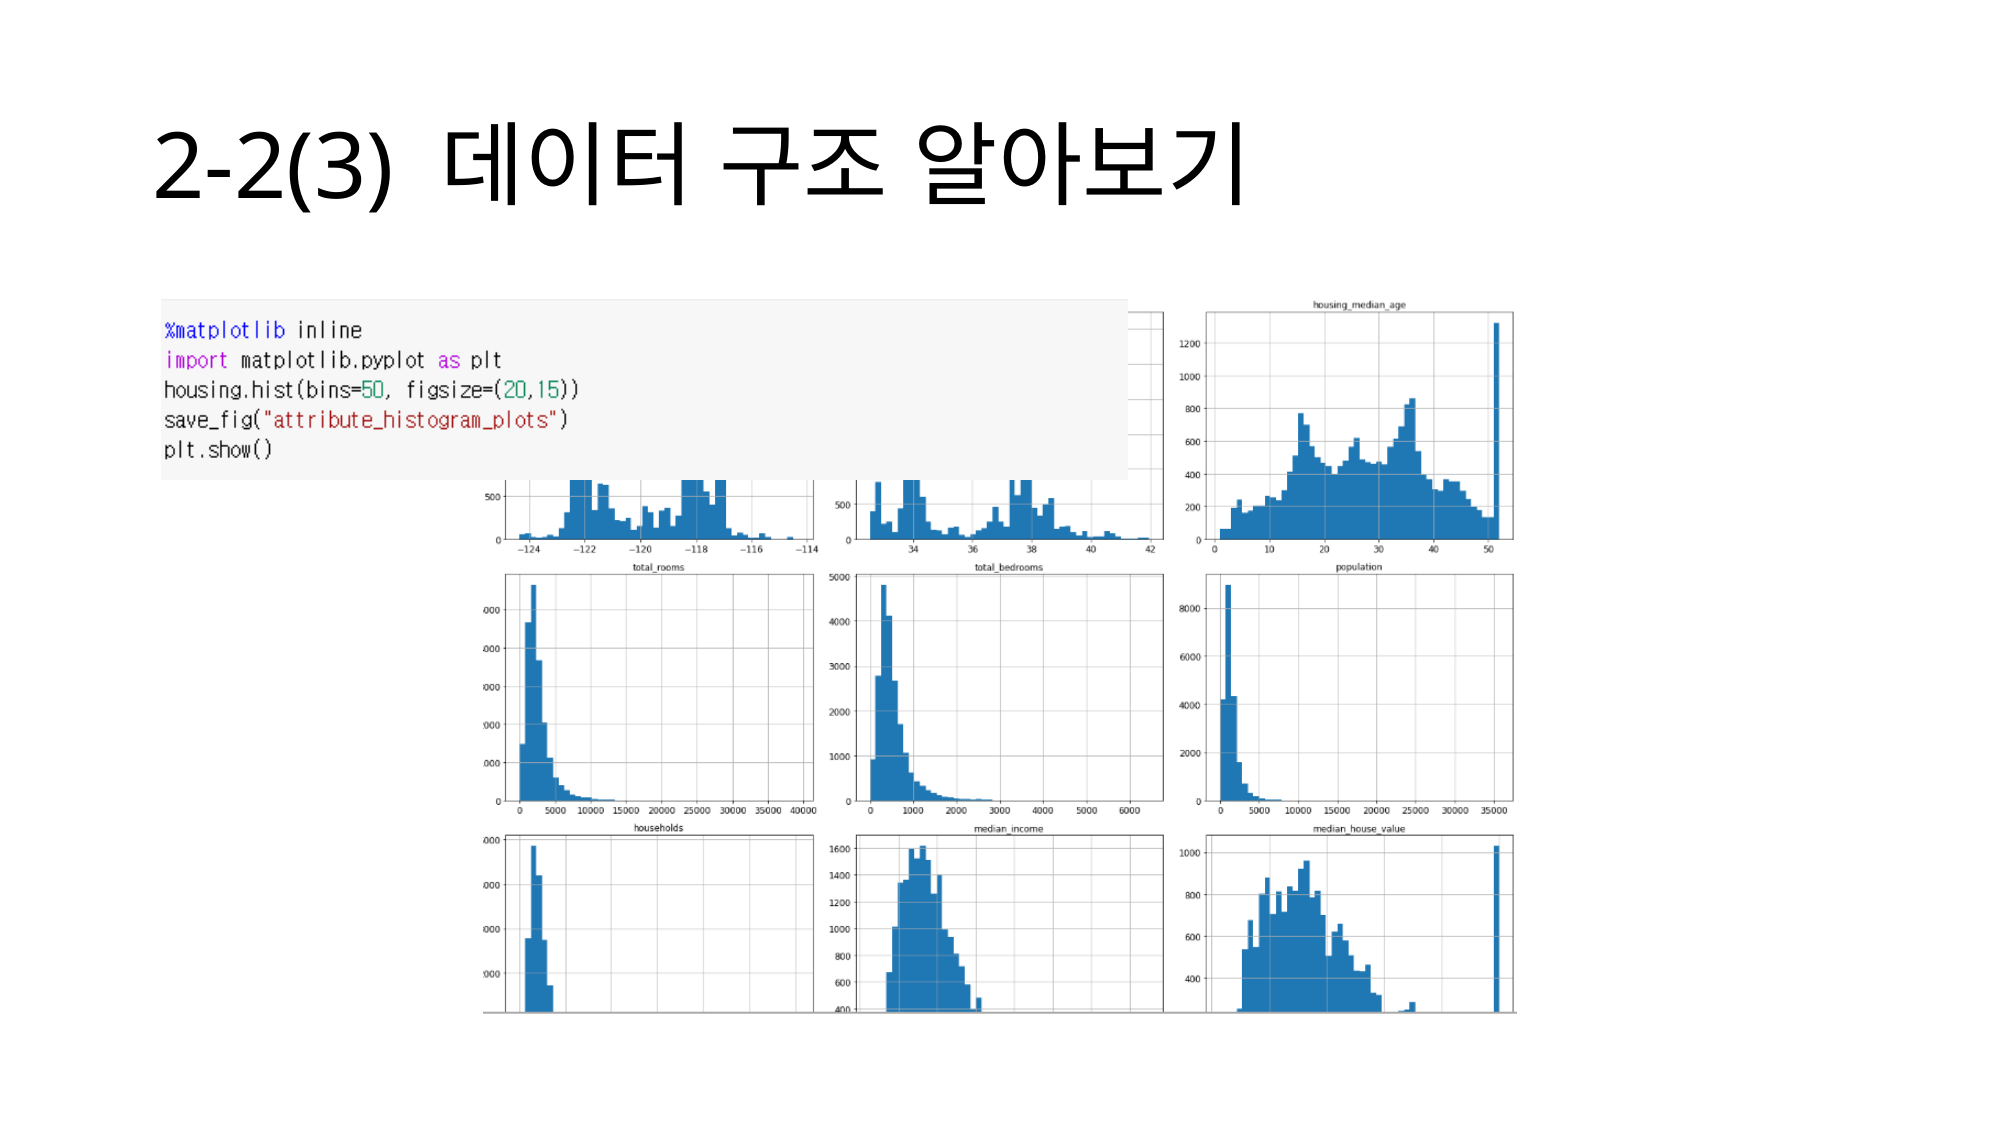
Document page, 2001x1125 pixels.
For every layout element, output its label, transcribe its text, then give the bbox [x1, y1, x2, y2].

picture [161, 299, 1128, 480]
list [483, 299, 1517, 1014]
title 2-2(3) 데이터 구조 알아보기 [137, 59, 1863, 278]
